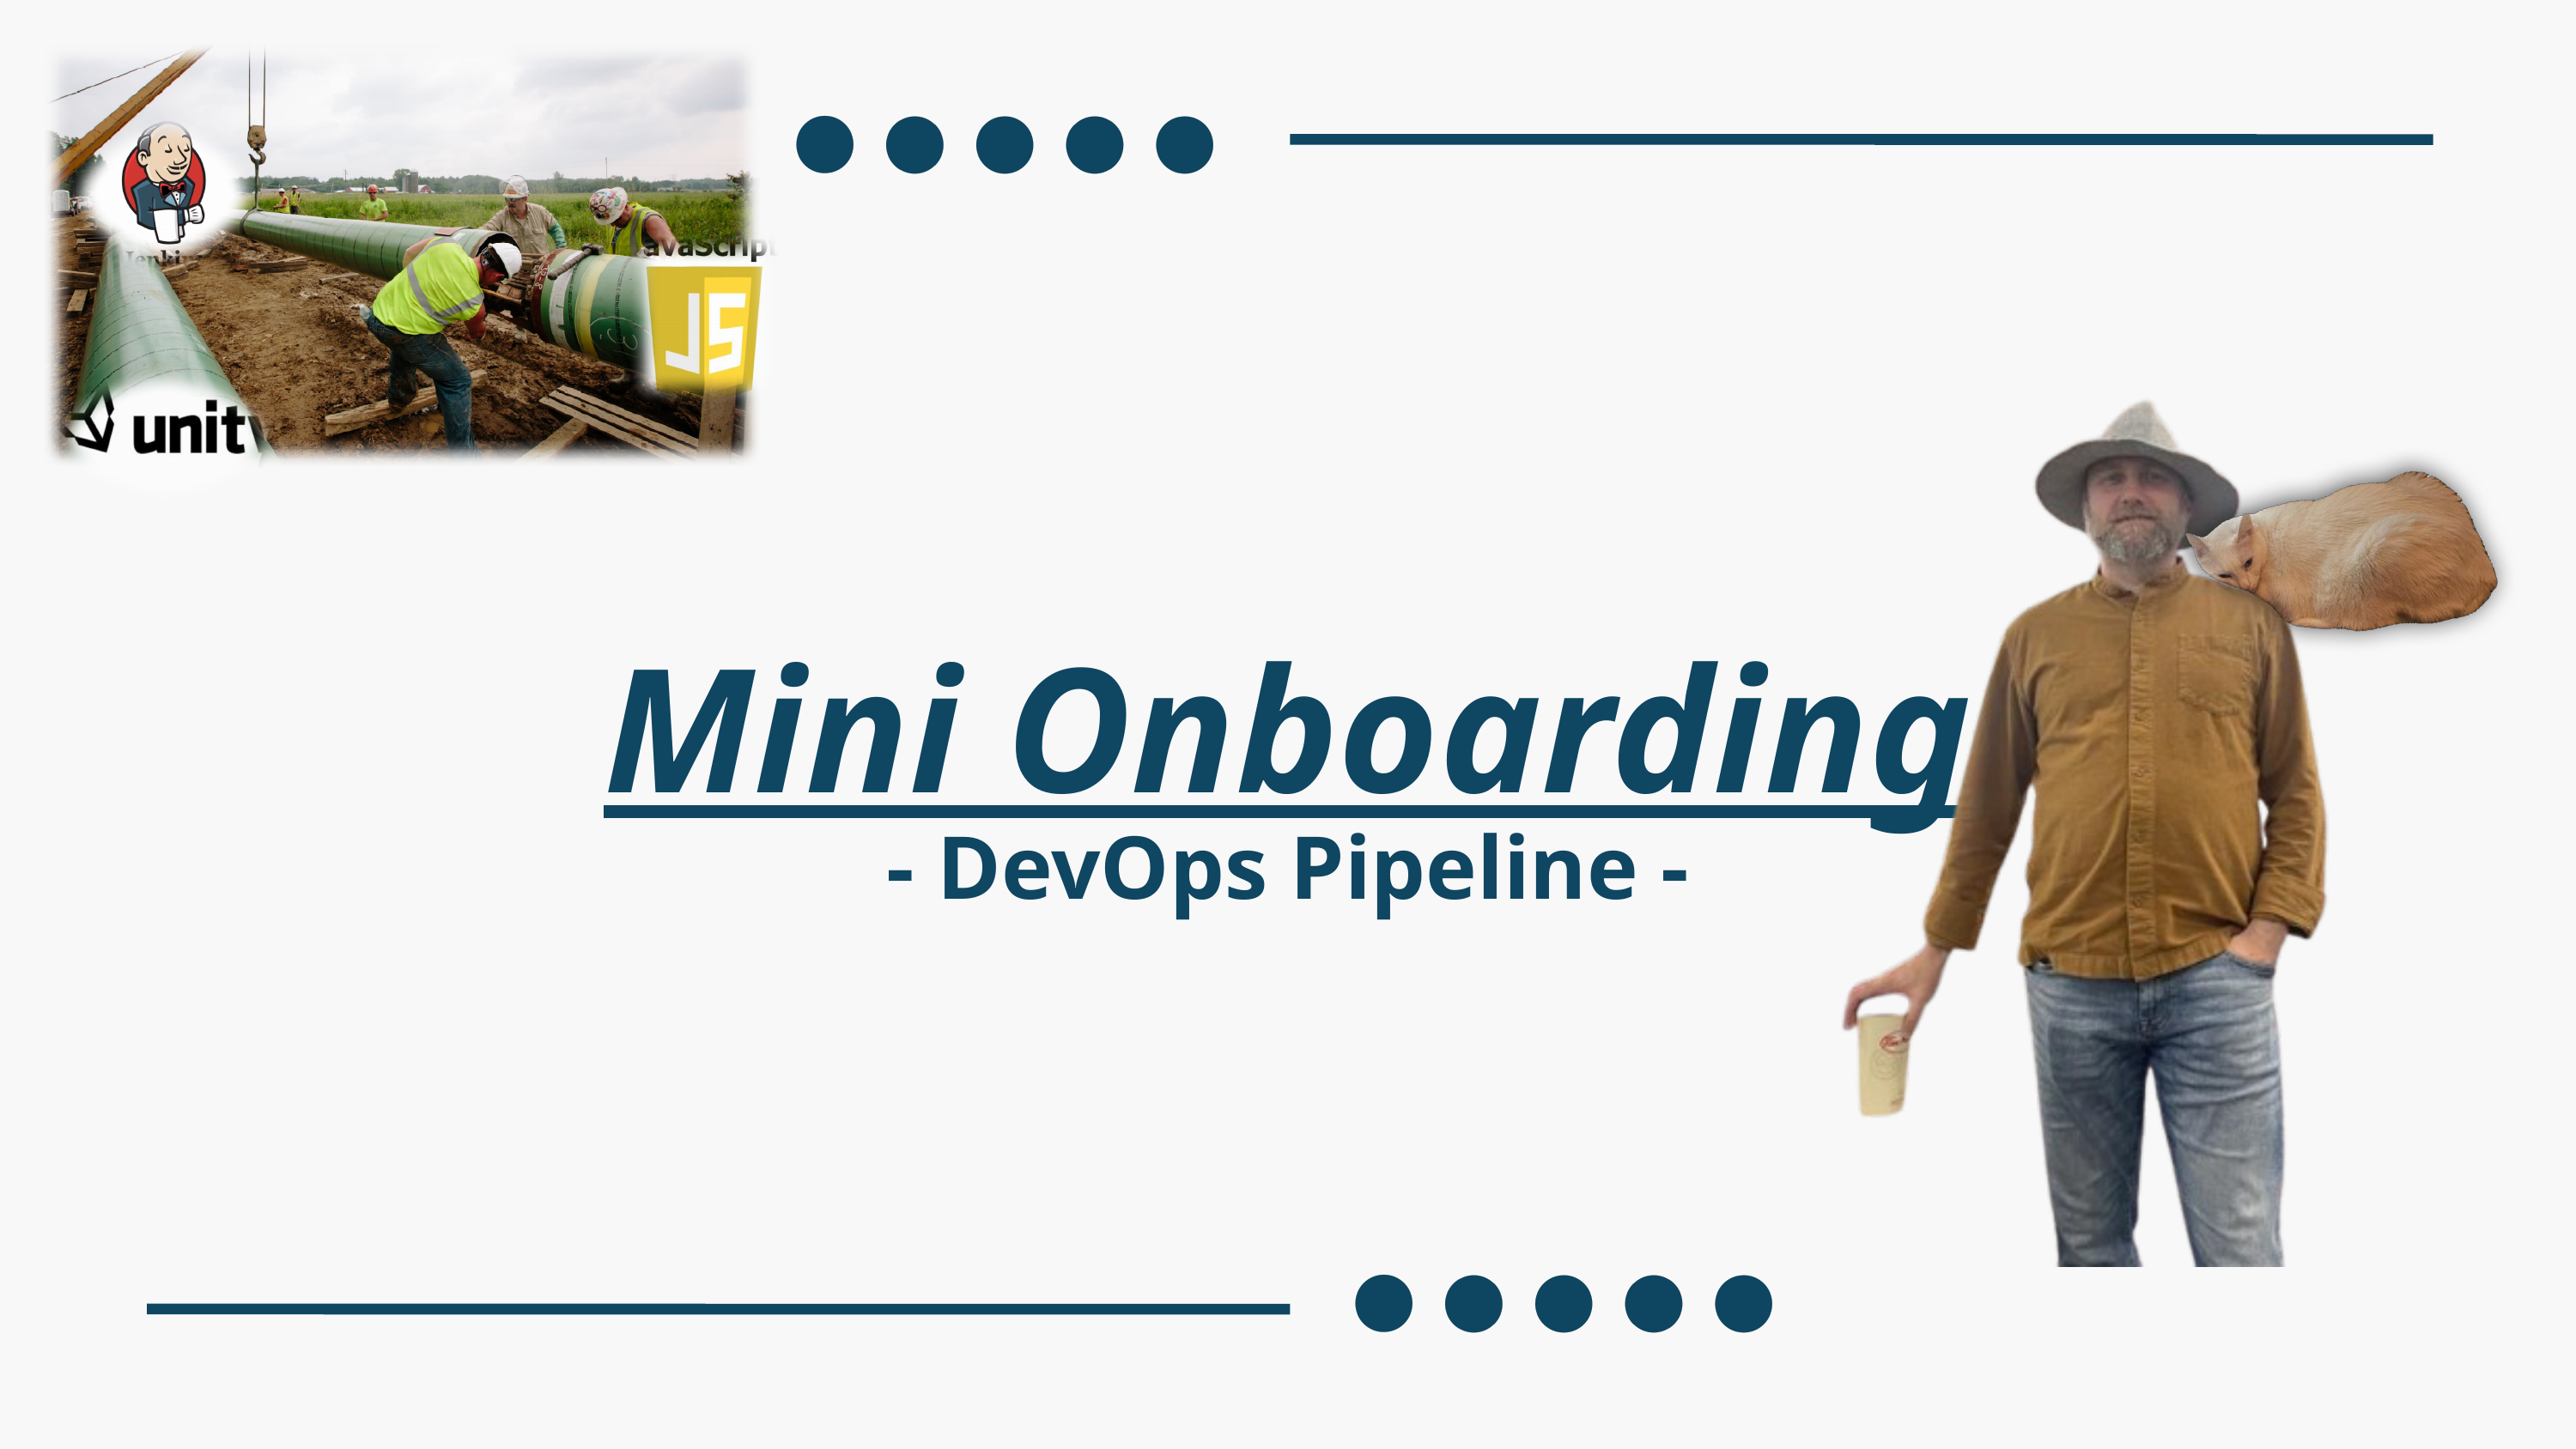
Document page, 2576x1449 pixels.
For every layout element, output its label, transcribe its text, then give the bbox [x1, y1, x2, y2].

text_box - DevOps Pipeline - [386, 794, 1705, 918]
text_box Mini Onboarding [144, 361, 1705, 828]
picture [1710, 71, 2576, 1267]
text_box [795, 113, 1214, 176]
text_box [1354, 1272, 1773, 1335]
picture [43, 42, 781, 511]
